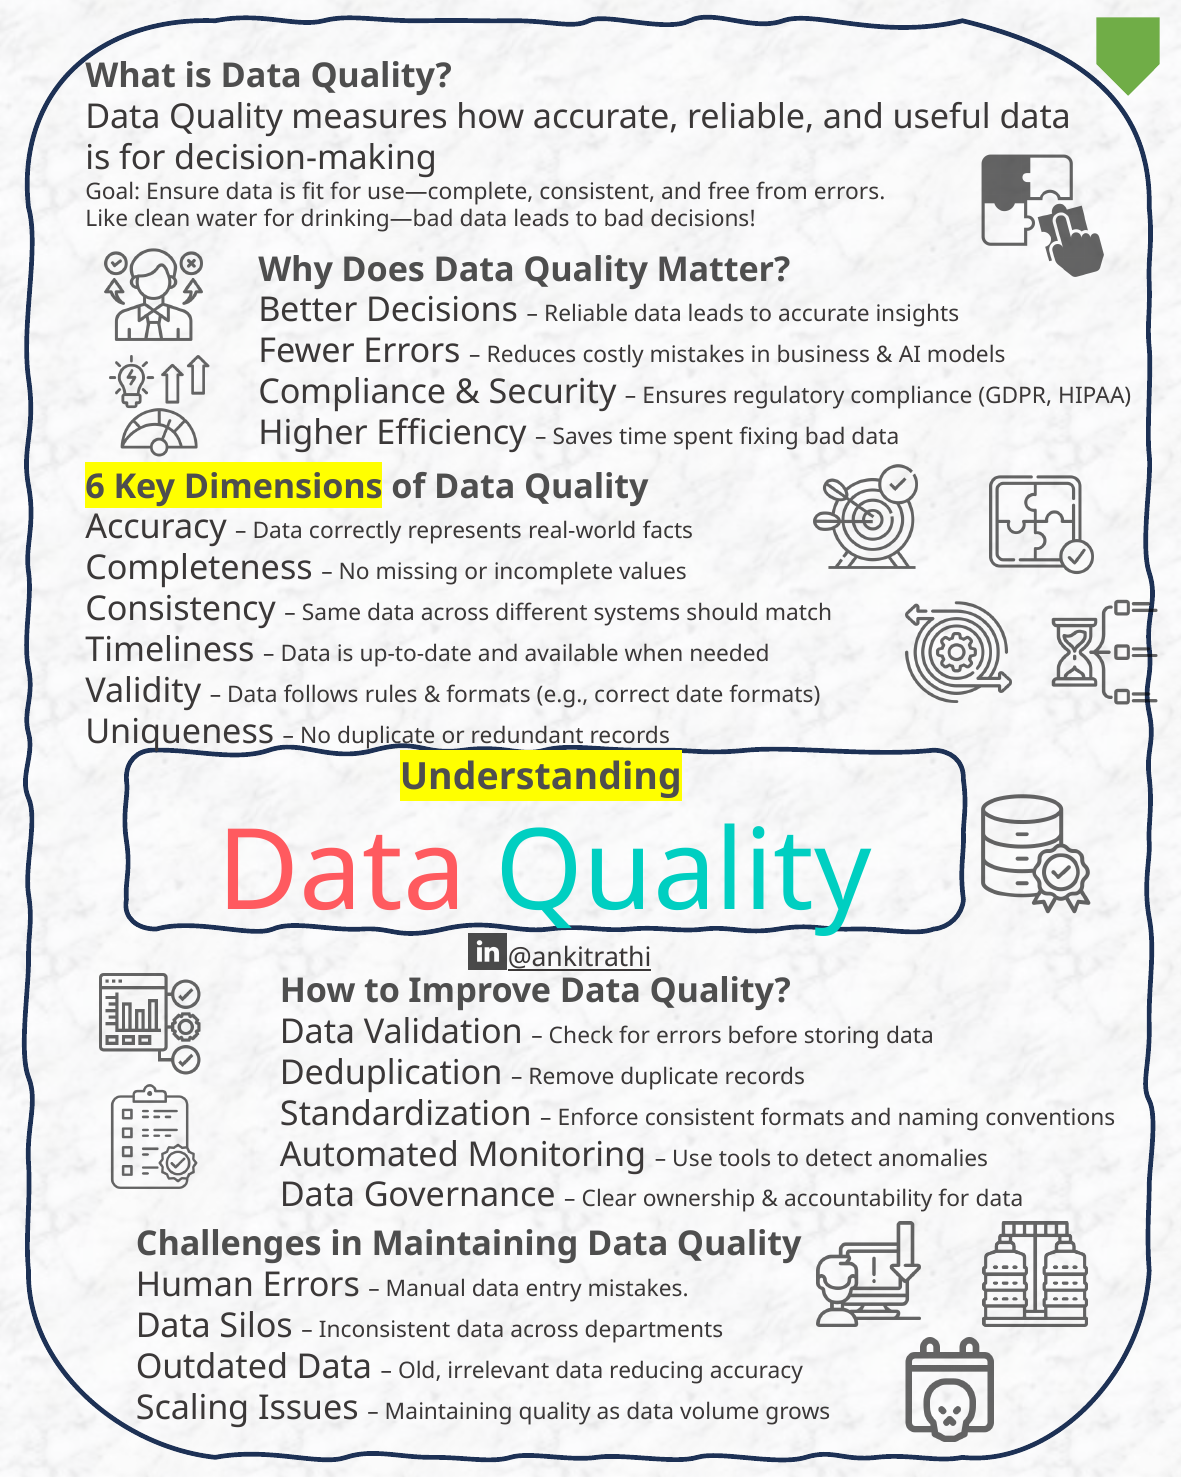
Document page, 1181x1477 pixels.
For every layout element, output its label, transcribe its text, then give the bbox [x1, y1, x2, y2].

picture [106, 353, 211, 458]
picture [812, 464, 918, 569]
picture [97, 971, 202, 1076]
text_box 6 Key Dimensions of Data Quality Accuracy – Data correctly represents real-world facts Completeness – No missing or incomplete values Consistency – Same data across different systems should match Timeliness – Data is up-to-date and available when needed Validity – Data follows rules & formats (e.g., correct date formats) Uniqueness – No duplicate or redundant records [70, 456, 894, 758]
picture [905, 599, 1012, 705]
text_box Why Does Data Quality Matter? Better Decisions – Reliable data leads to accurate insights Fewer Errors – Reduces costly mistakes in business & AI models Compliance & Security – Ensures regulatory compliance (GDPR, HIPAA) Higher Efficiency – Saves time spent fixing bad data [243, 239, 1181, 459]
picture [982, 1221, 1088, 1327]
picture [104, 245, 203, 344]
picture [816, 1221, 921, 1327]
text_box [1095, 16, 1161, 98]
picture [897, 1337, 1002, 1442]
text_box Challenges in Maintaining Data Quality Human Errors – Manual data entry mistakes. Data Silos – Inconsistent data across departments Outdated Data – Old, irrelevant data reducing accuracy Scaling Issues – Maintaining quality as data volume grows [121, 1214, 857, 1434]
picture [1051, 599, 1158, 705]
picture [973, 791, 1098, 916]
text_box How to Improve Data Quality? Data Validation – Check for errors before storing data Deduplication – Remove duplicate records Standardization – Enforce consistent formats and naming conventions Automated Monitoring – Use tools to detect anomalies Data Governance – Clear ownership & accountability for data [265, 961, 1135, 1222]
picture [980, 153, 1105, 278]
text_box Understanding Data Quality [134, 745, 955, 940]
picture [989, 472, 1094, 577]
picture [468, 933, 508, 970]
text_box @ankitrathi [493, 932, 670, 961]
text_box [955, 756, 967, 920]
text_box What is Data Quality? Data Quality measures how accurate, reliable, and useful data is for decision-making Goal: Ensure data is fit for use—complete, consistent, and free from errors. Like clean water for drinking—bad data leads to bad decisions! [70, 46, 1148, 239]
text_box [123, 758, 134, 924]
picture [101, 1084, 207, 1189]
